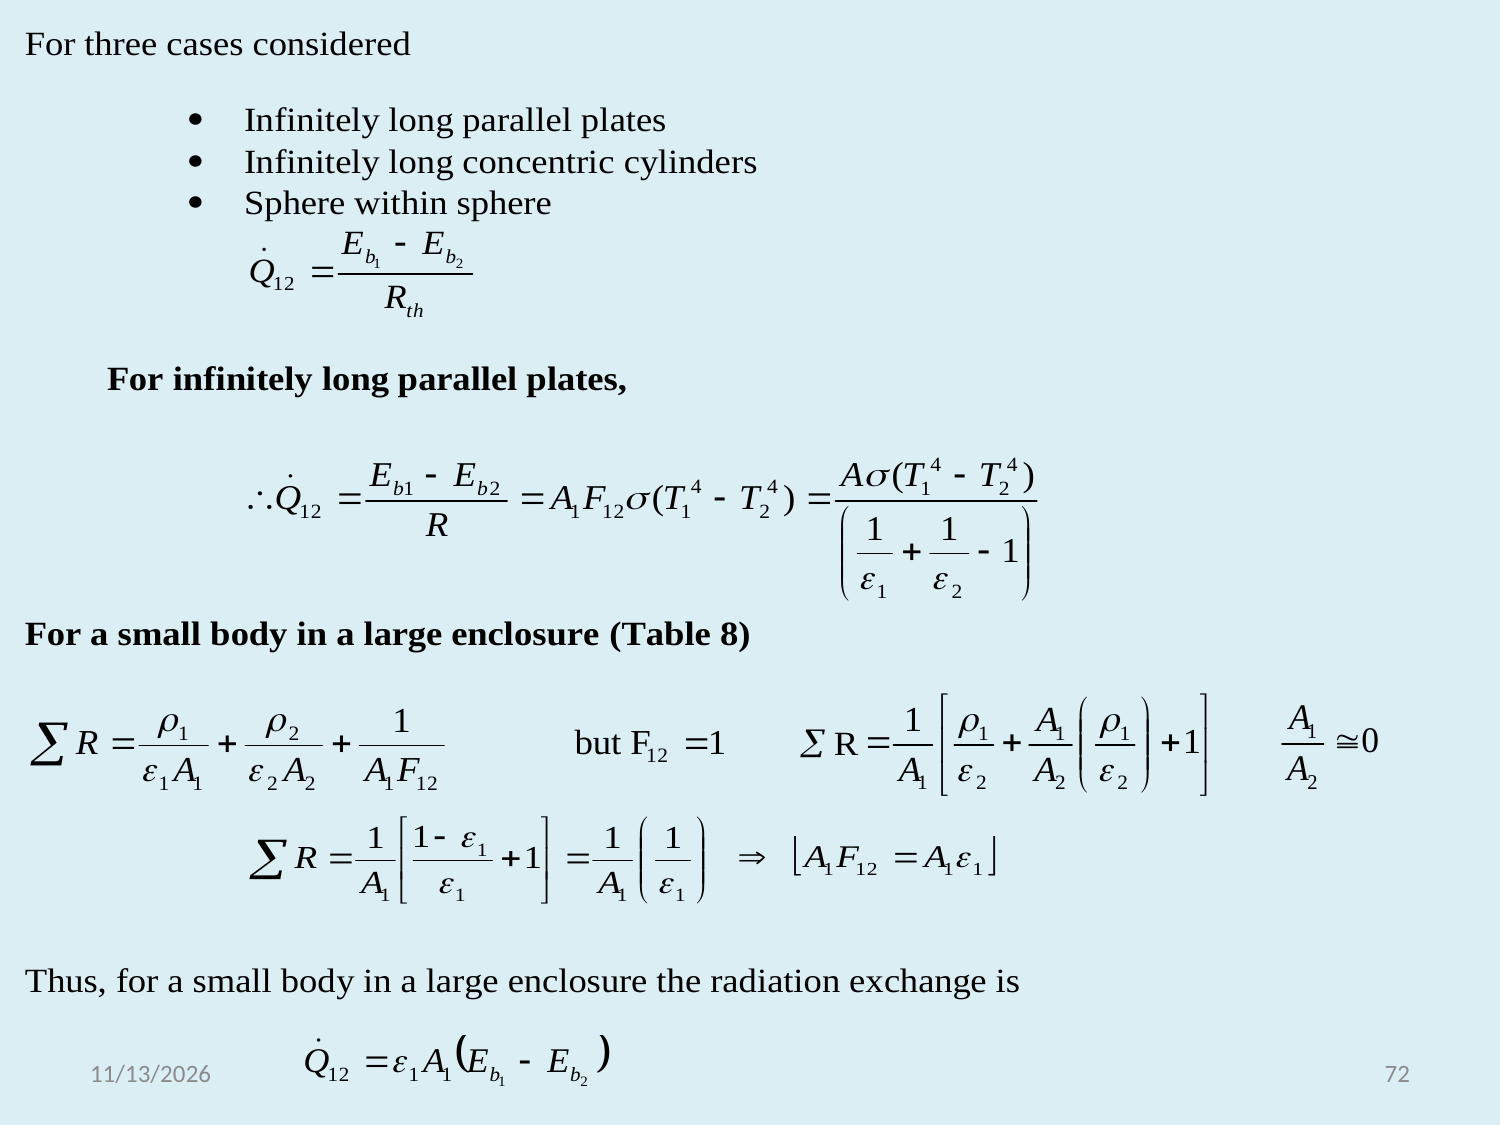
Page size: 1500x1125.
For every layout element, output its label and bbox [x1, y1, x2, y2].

list [24, 24, 1451, 1125]
